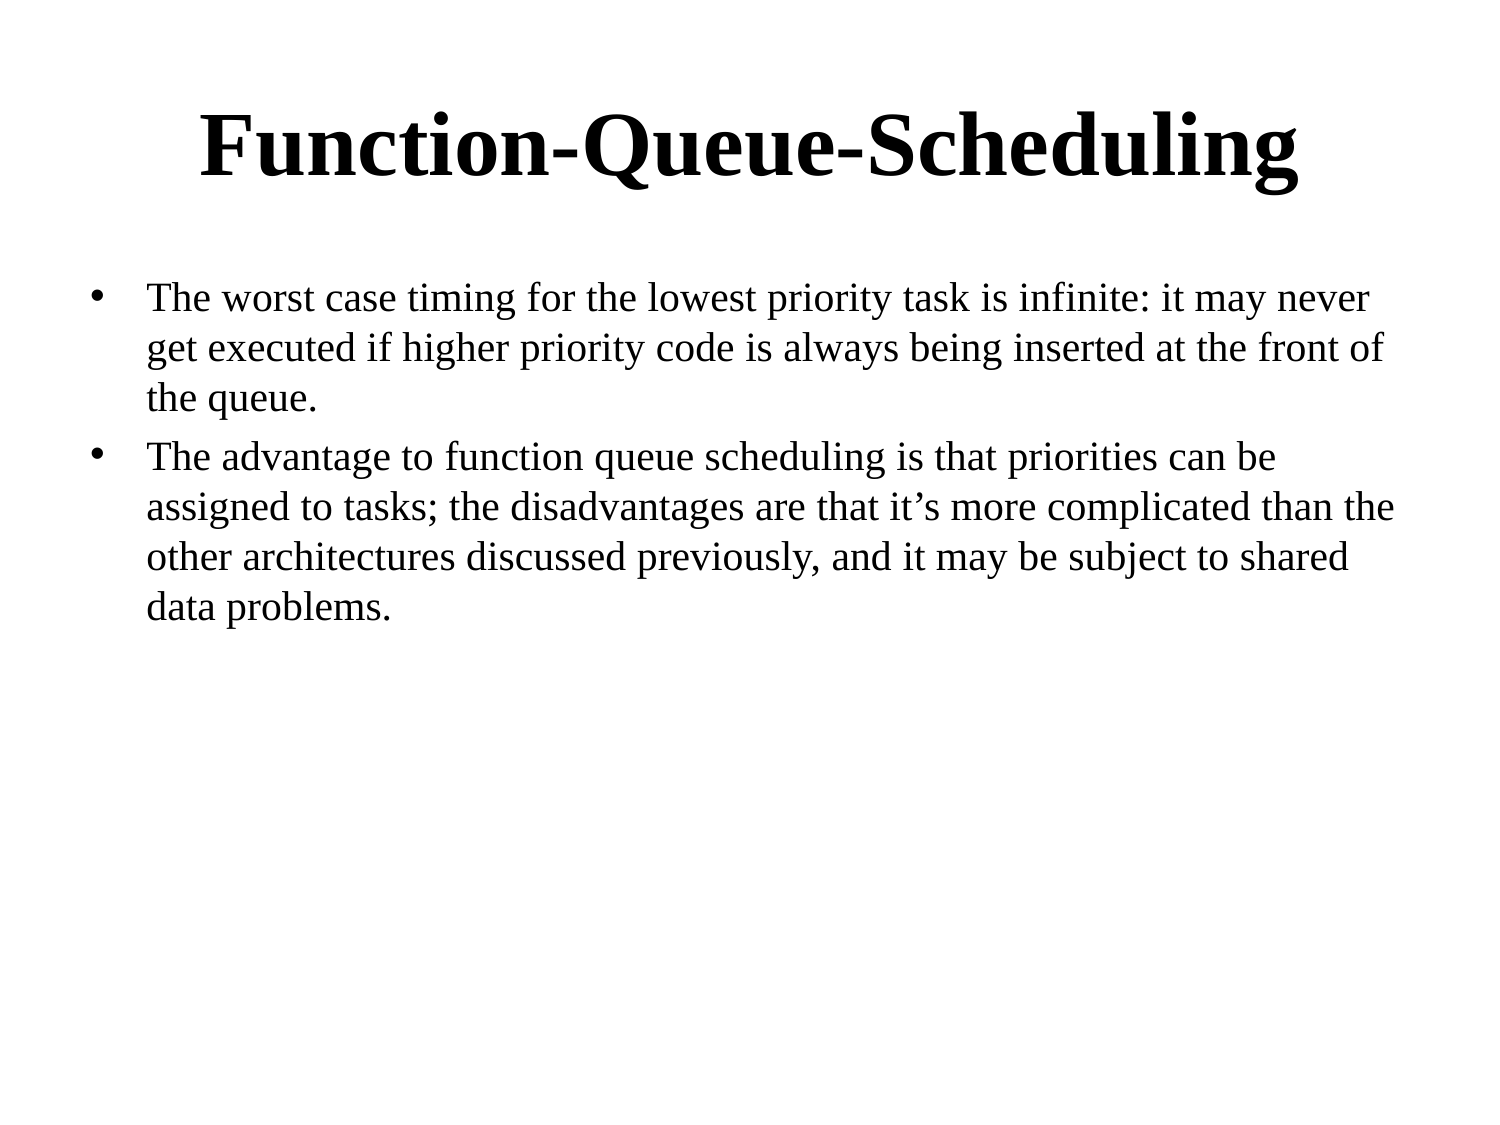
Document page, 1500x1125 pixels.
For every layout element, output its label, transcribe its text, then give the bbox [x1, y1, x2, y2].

title Function-Queue-Scheduling [75, 45, 1425, 233]
list The worst case timing for the lowest priority task is infinite: it may never get executed if higher priority code is always being inserted at the front of the queue. The advantage to function queue scheduling is that priorities can be assigned to tasks; the disadvantages are that it’s more complicated than the other architectures discussed previously, and it may be subject to shared data problems. [75, 262, 1425, 1005]
